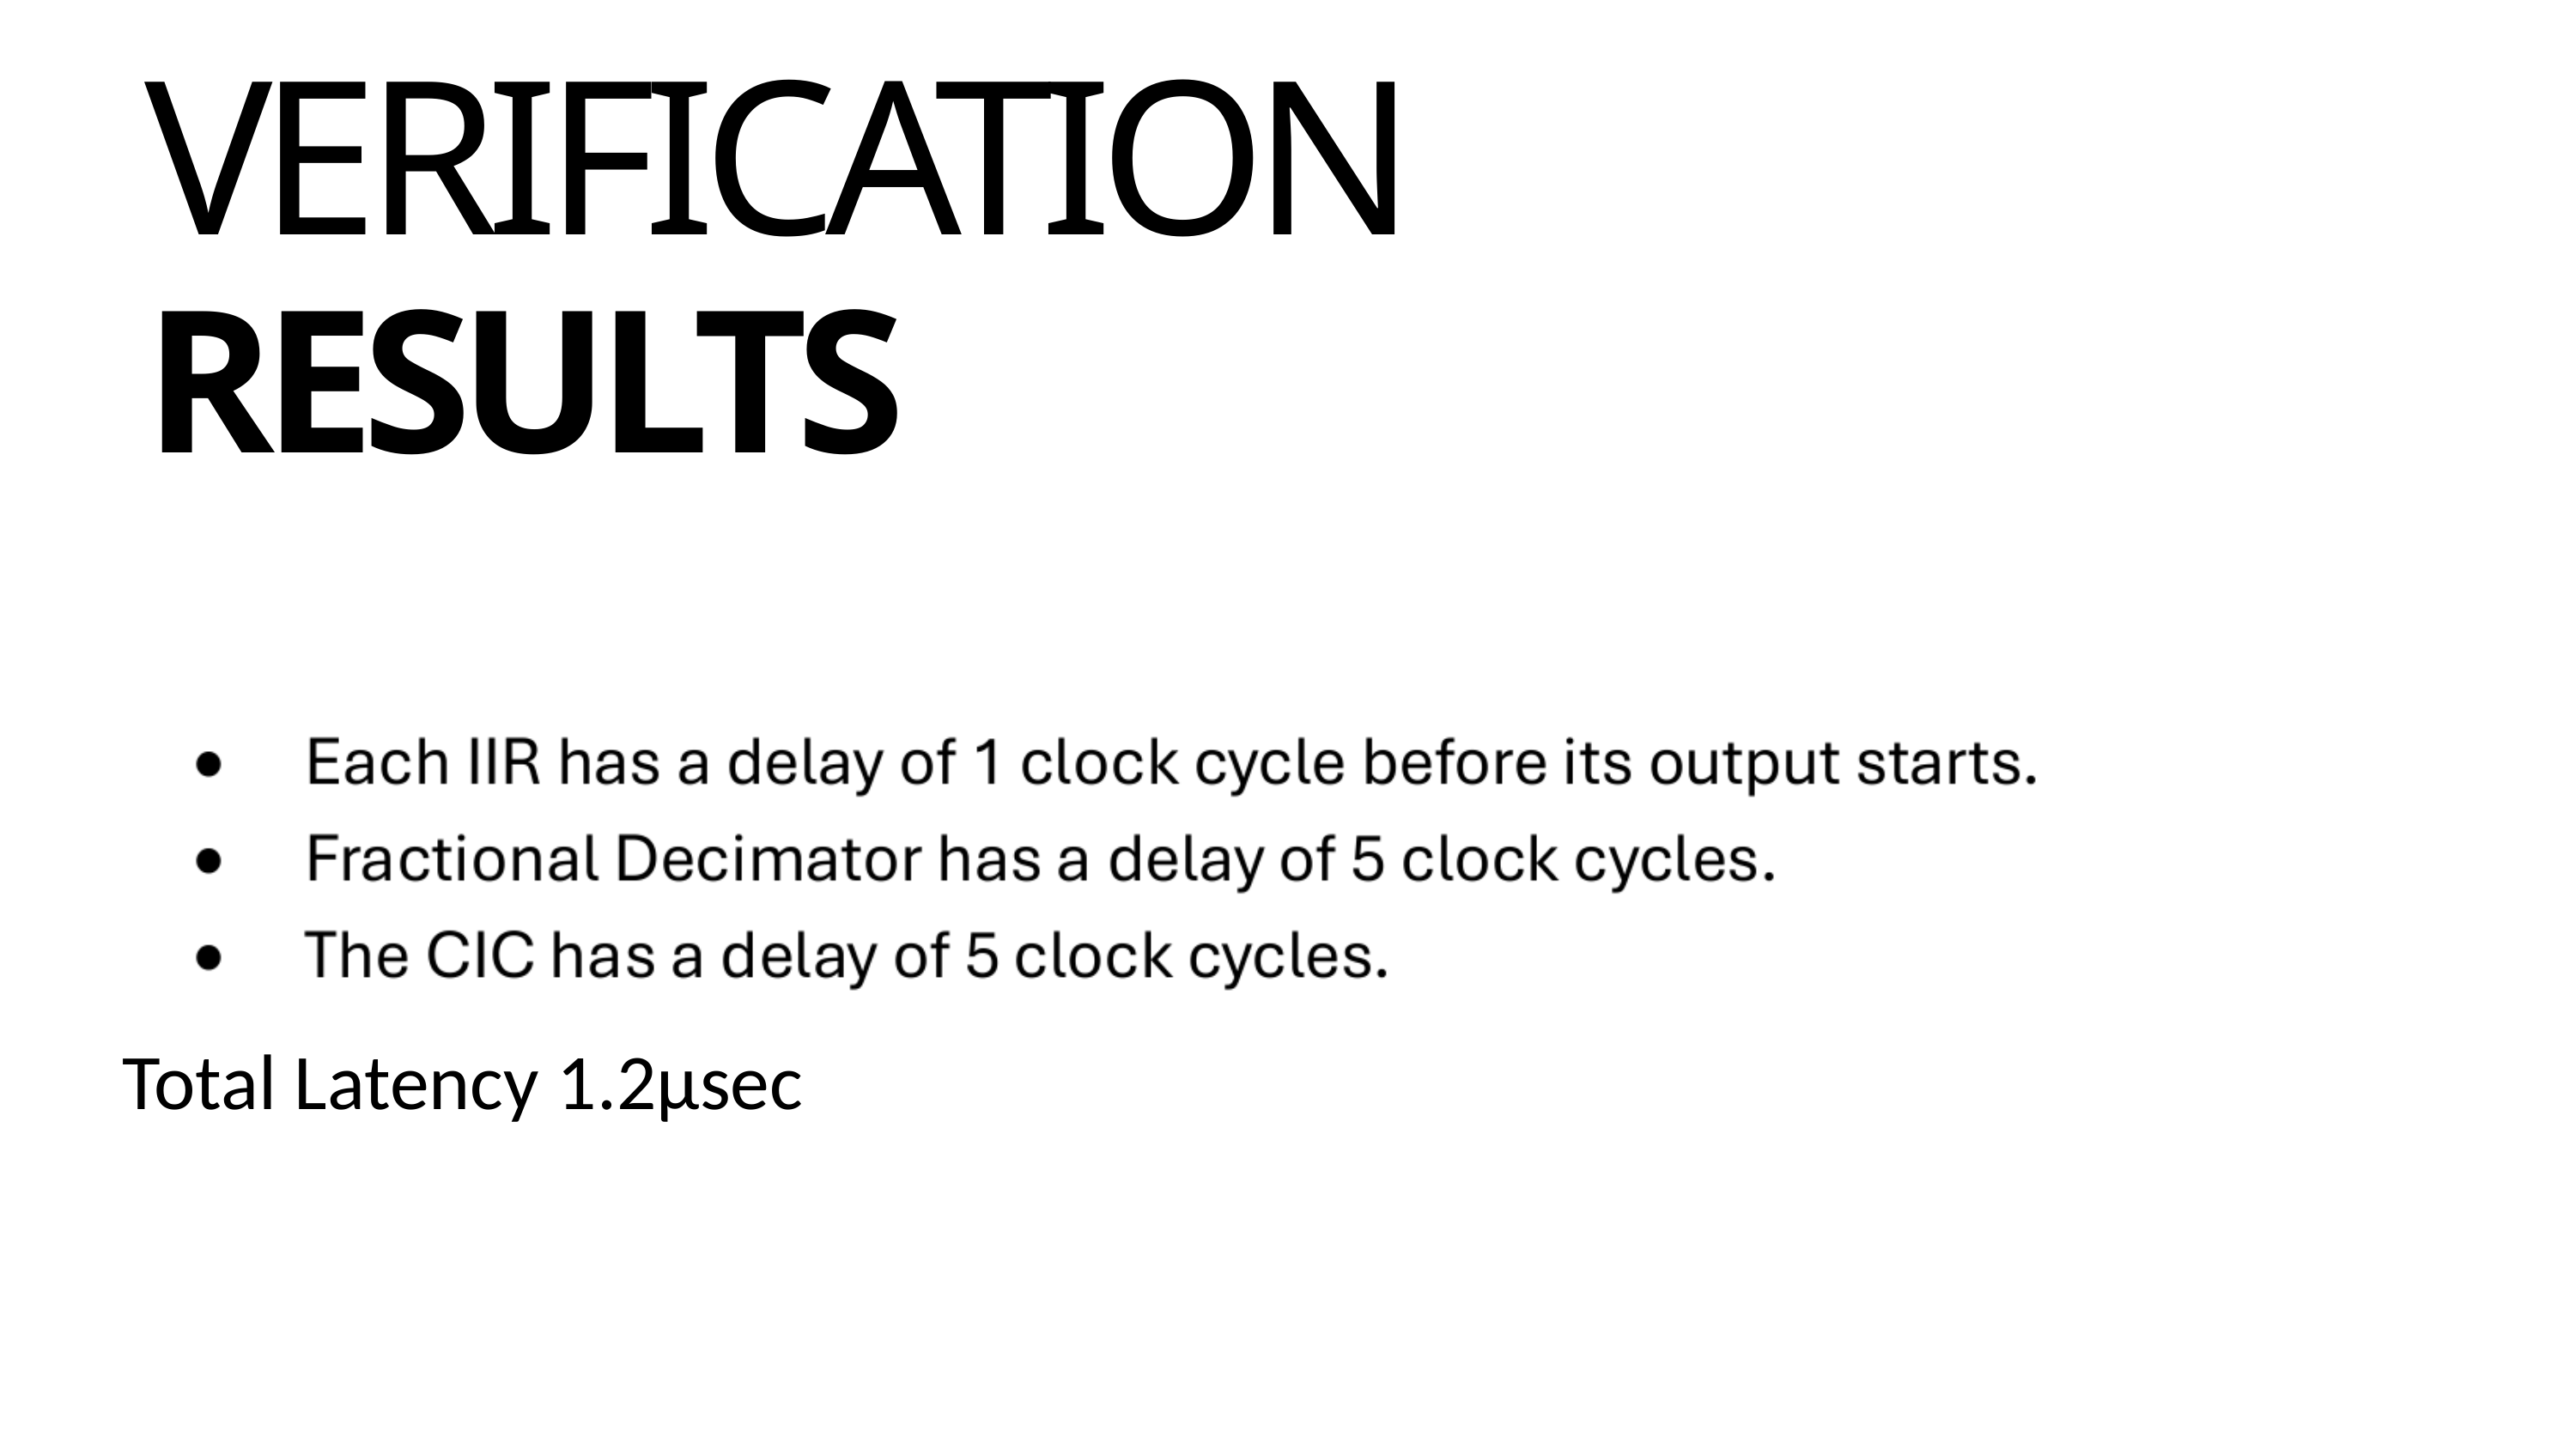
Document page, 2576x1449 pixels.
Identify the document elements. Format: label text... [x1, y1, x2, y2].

text_box VERIFICATION [144, 93, 2008, 278]
picture [32, 686, 2512, 1036]
text_box RESULTS [144, 322, 1457, 493]
text_box Total Latency 1.2µsec [110, 1046, 1506, 1132]
